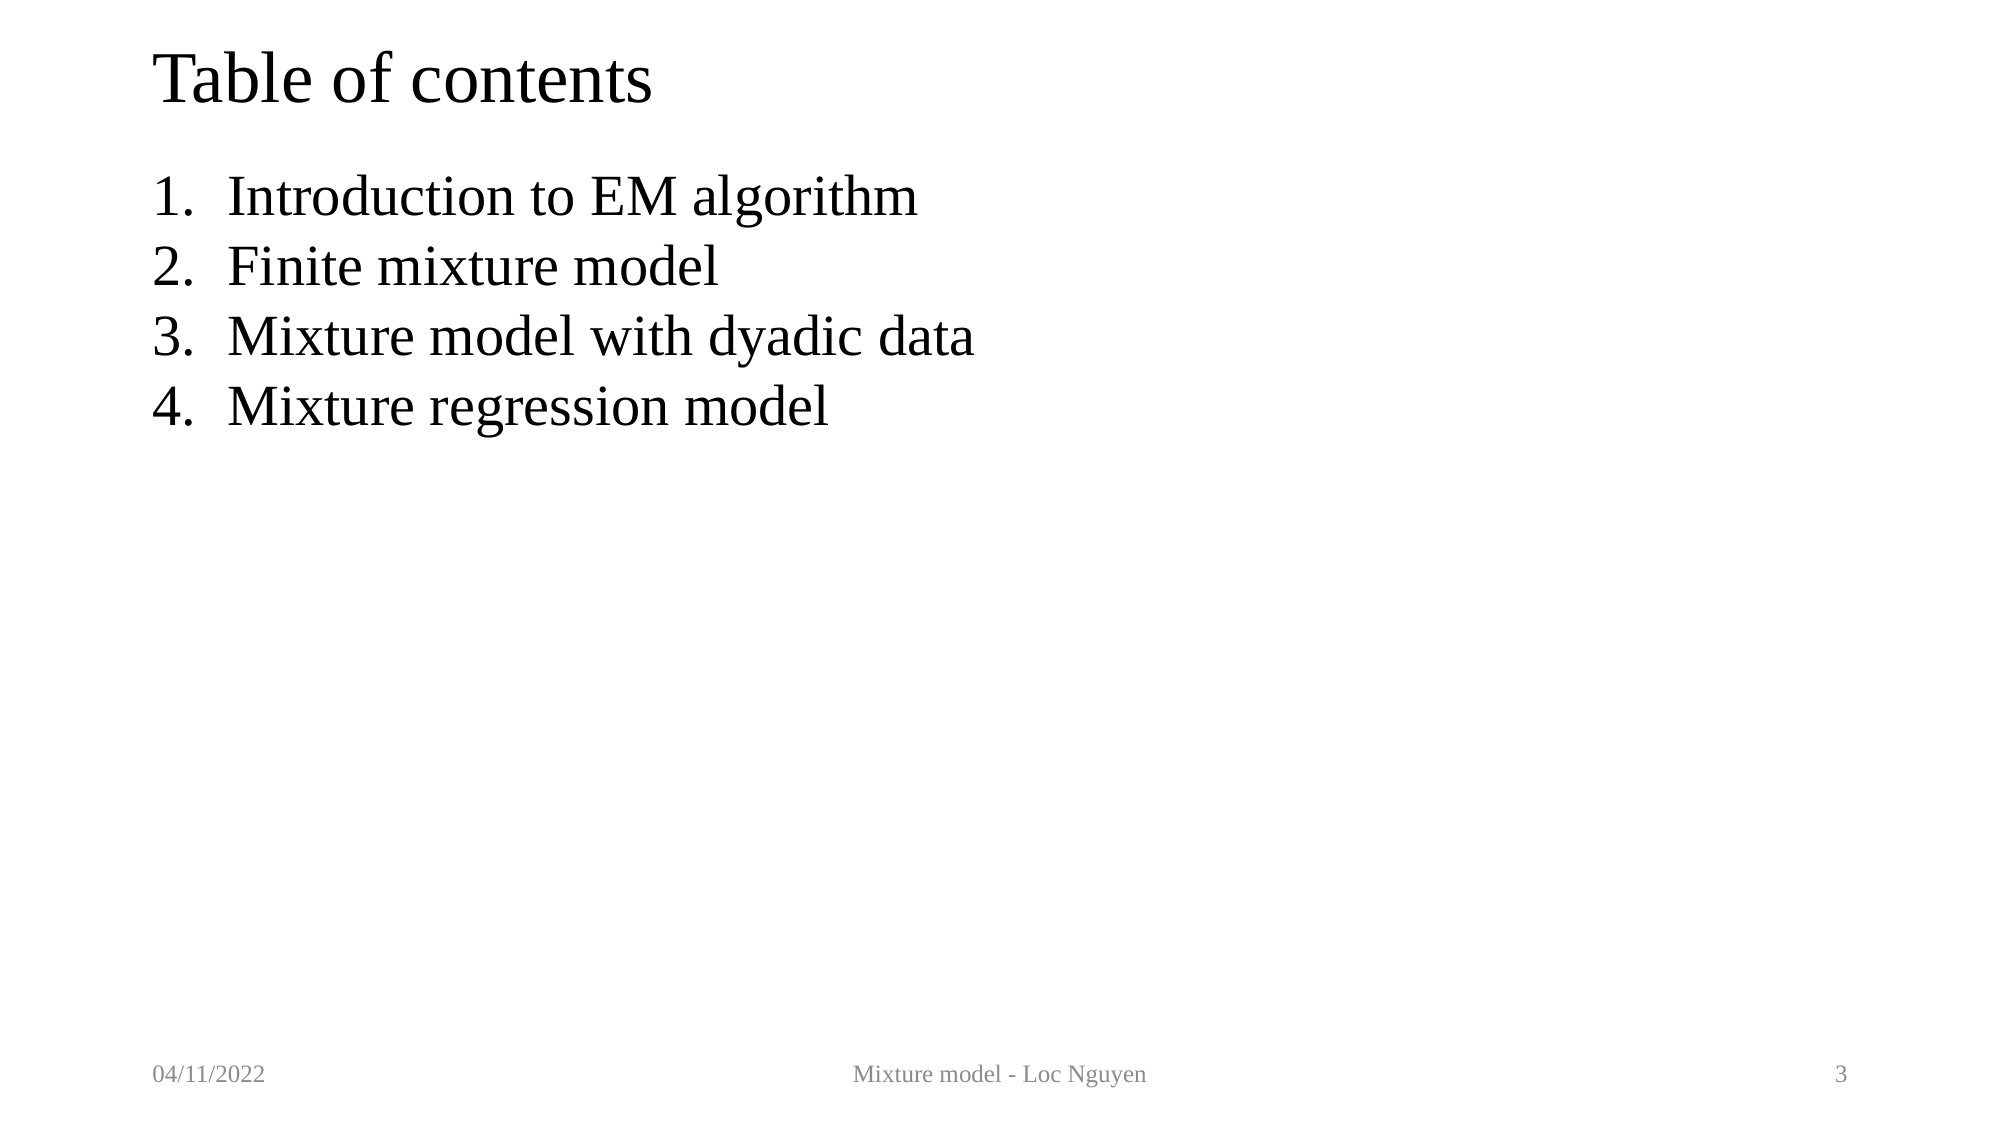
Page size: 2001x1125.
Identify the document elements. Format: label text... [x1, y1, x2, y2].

slide_number 3 [1412, 1042, 1863, 1103]
footer Mixture model - Loc Nguyen [662, 1042, 1338, 1103]
title Table of contents [137, 19, 1863, 128]
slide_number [137, 1042, 588, 1103]
list Introduction to EM algorithm Finite mixture model Mixture model with dyadic data Mixture regression model [137, 149, 1863, 1000]
